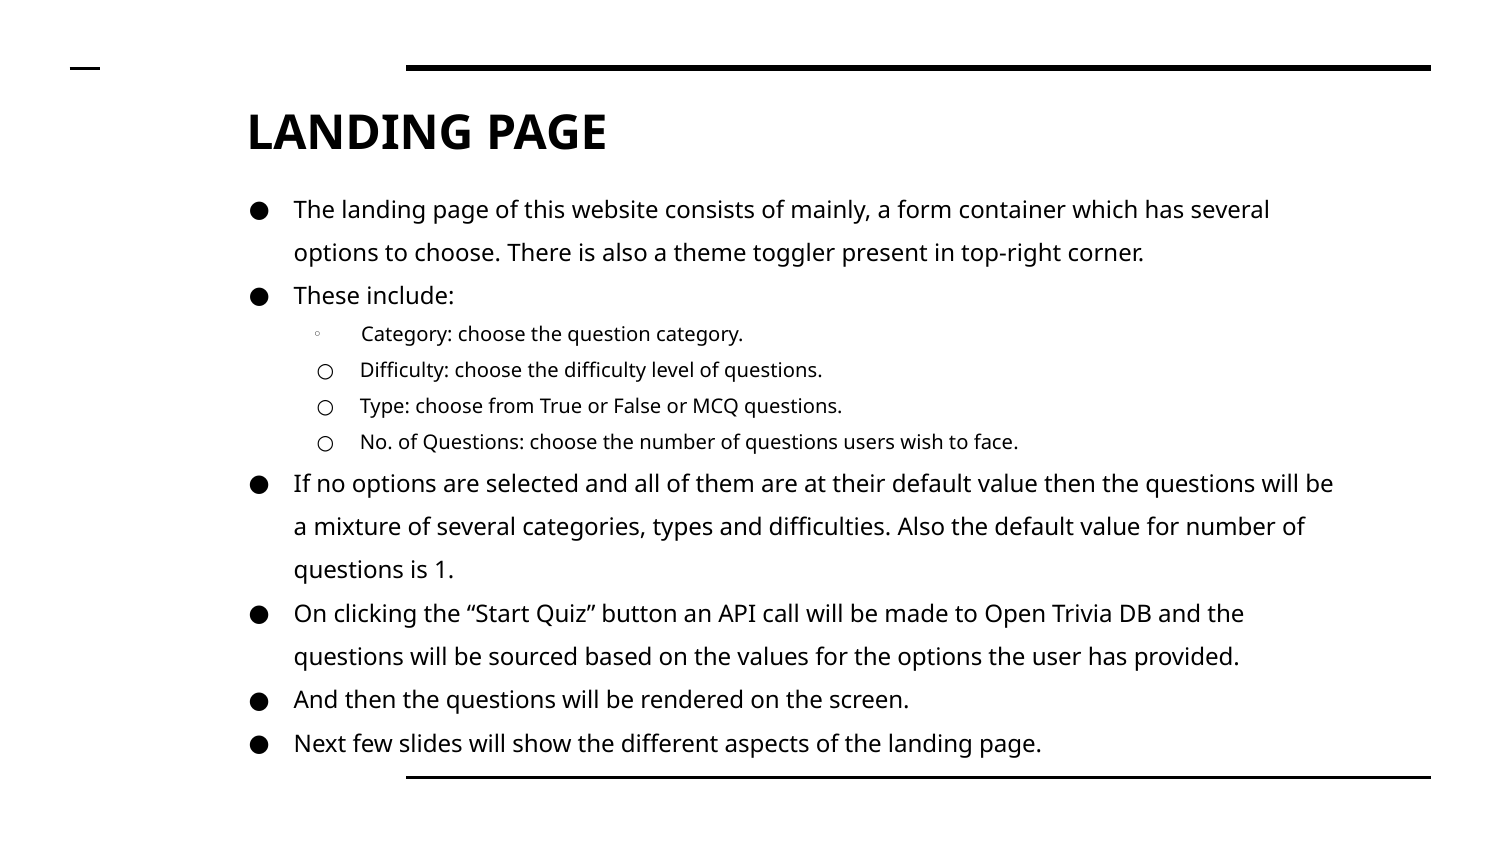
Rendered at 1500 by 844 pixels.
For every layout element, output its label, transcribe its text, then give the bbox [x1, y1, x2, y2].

list The landing page of this website consists of mainly, a form container which has several options to choose. There is also a theme toggler present in top-right corner. These include: Category: choose the question category. Difficulty: choose the difficulty level of questions. Type: choose from True or False or MCQ questions. No. of Questions: choose the number of questions users wish to face. If no options are selected and all of them are at their default value then the questions will be a mixture of several categories, types and difficulties. Also the default value for number of questions is 1. On clicking the “Start Quiz” button an API call will be made to Open Trivia DB and the questions will be sourced based on the values for the options the user has provided. And then the questions will be rendered on the screen. Next few slides will show the different aspects of the landing page. [212, 164, 1368, 814]
title LANDING PAGE [231, 86, 1269, 164]
